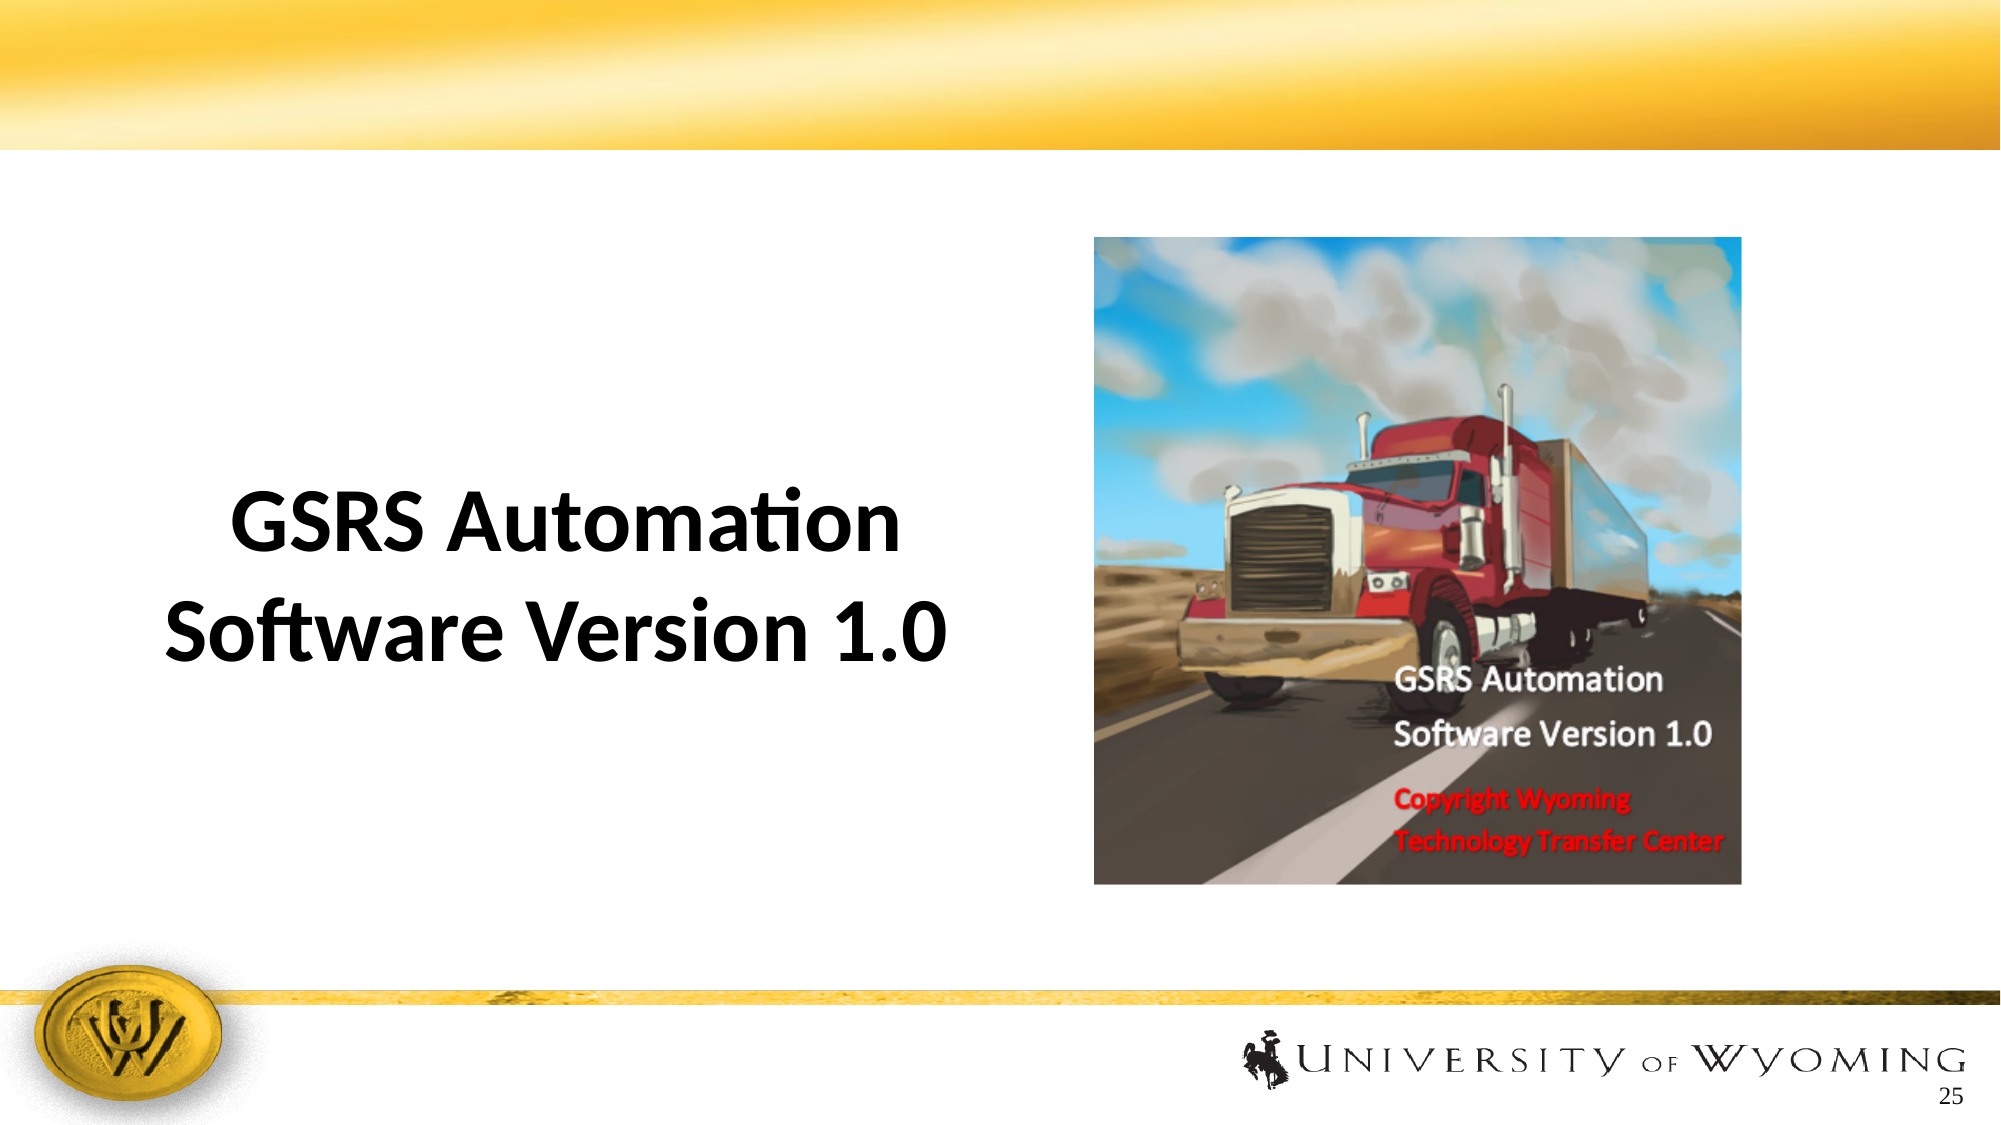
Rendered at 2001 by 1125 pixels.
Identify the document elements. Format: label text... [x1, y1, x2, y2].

picture [0, 0, 2000, 150]
list GSRS Automation Software Version 1.0 [39, 451, 1089, 674]
picture [0, 935, 2001, 1125]
picture [1094, 237, 1745, 888]
